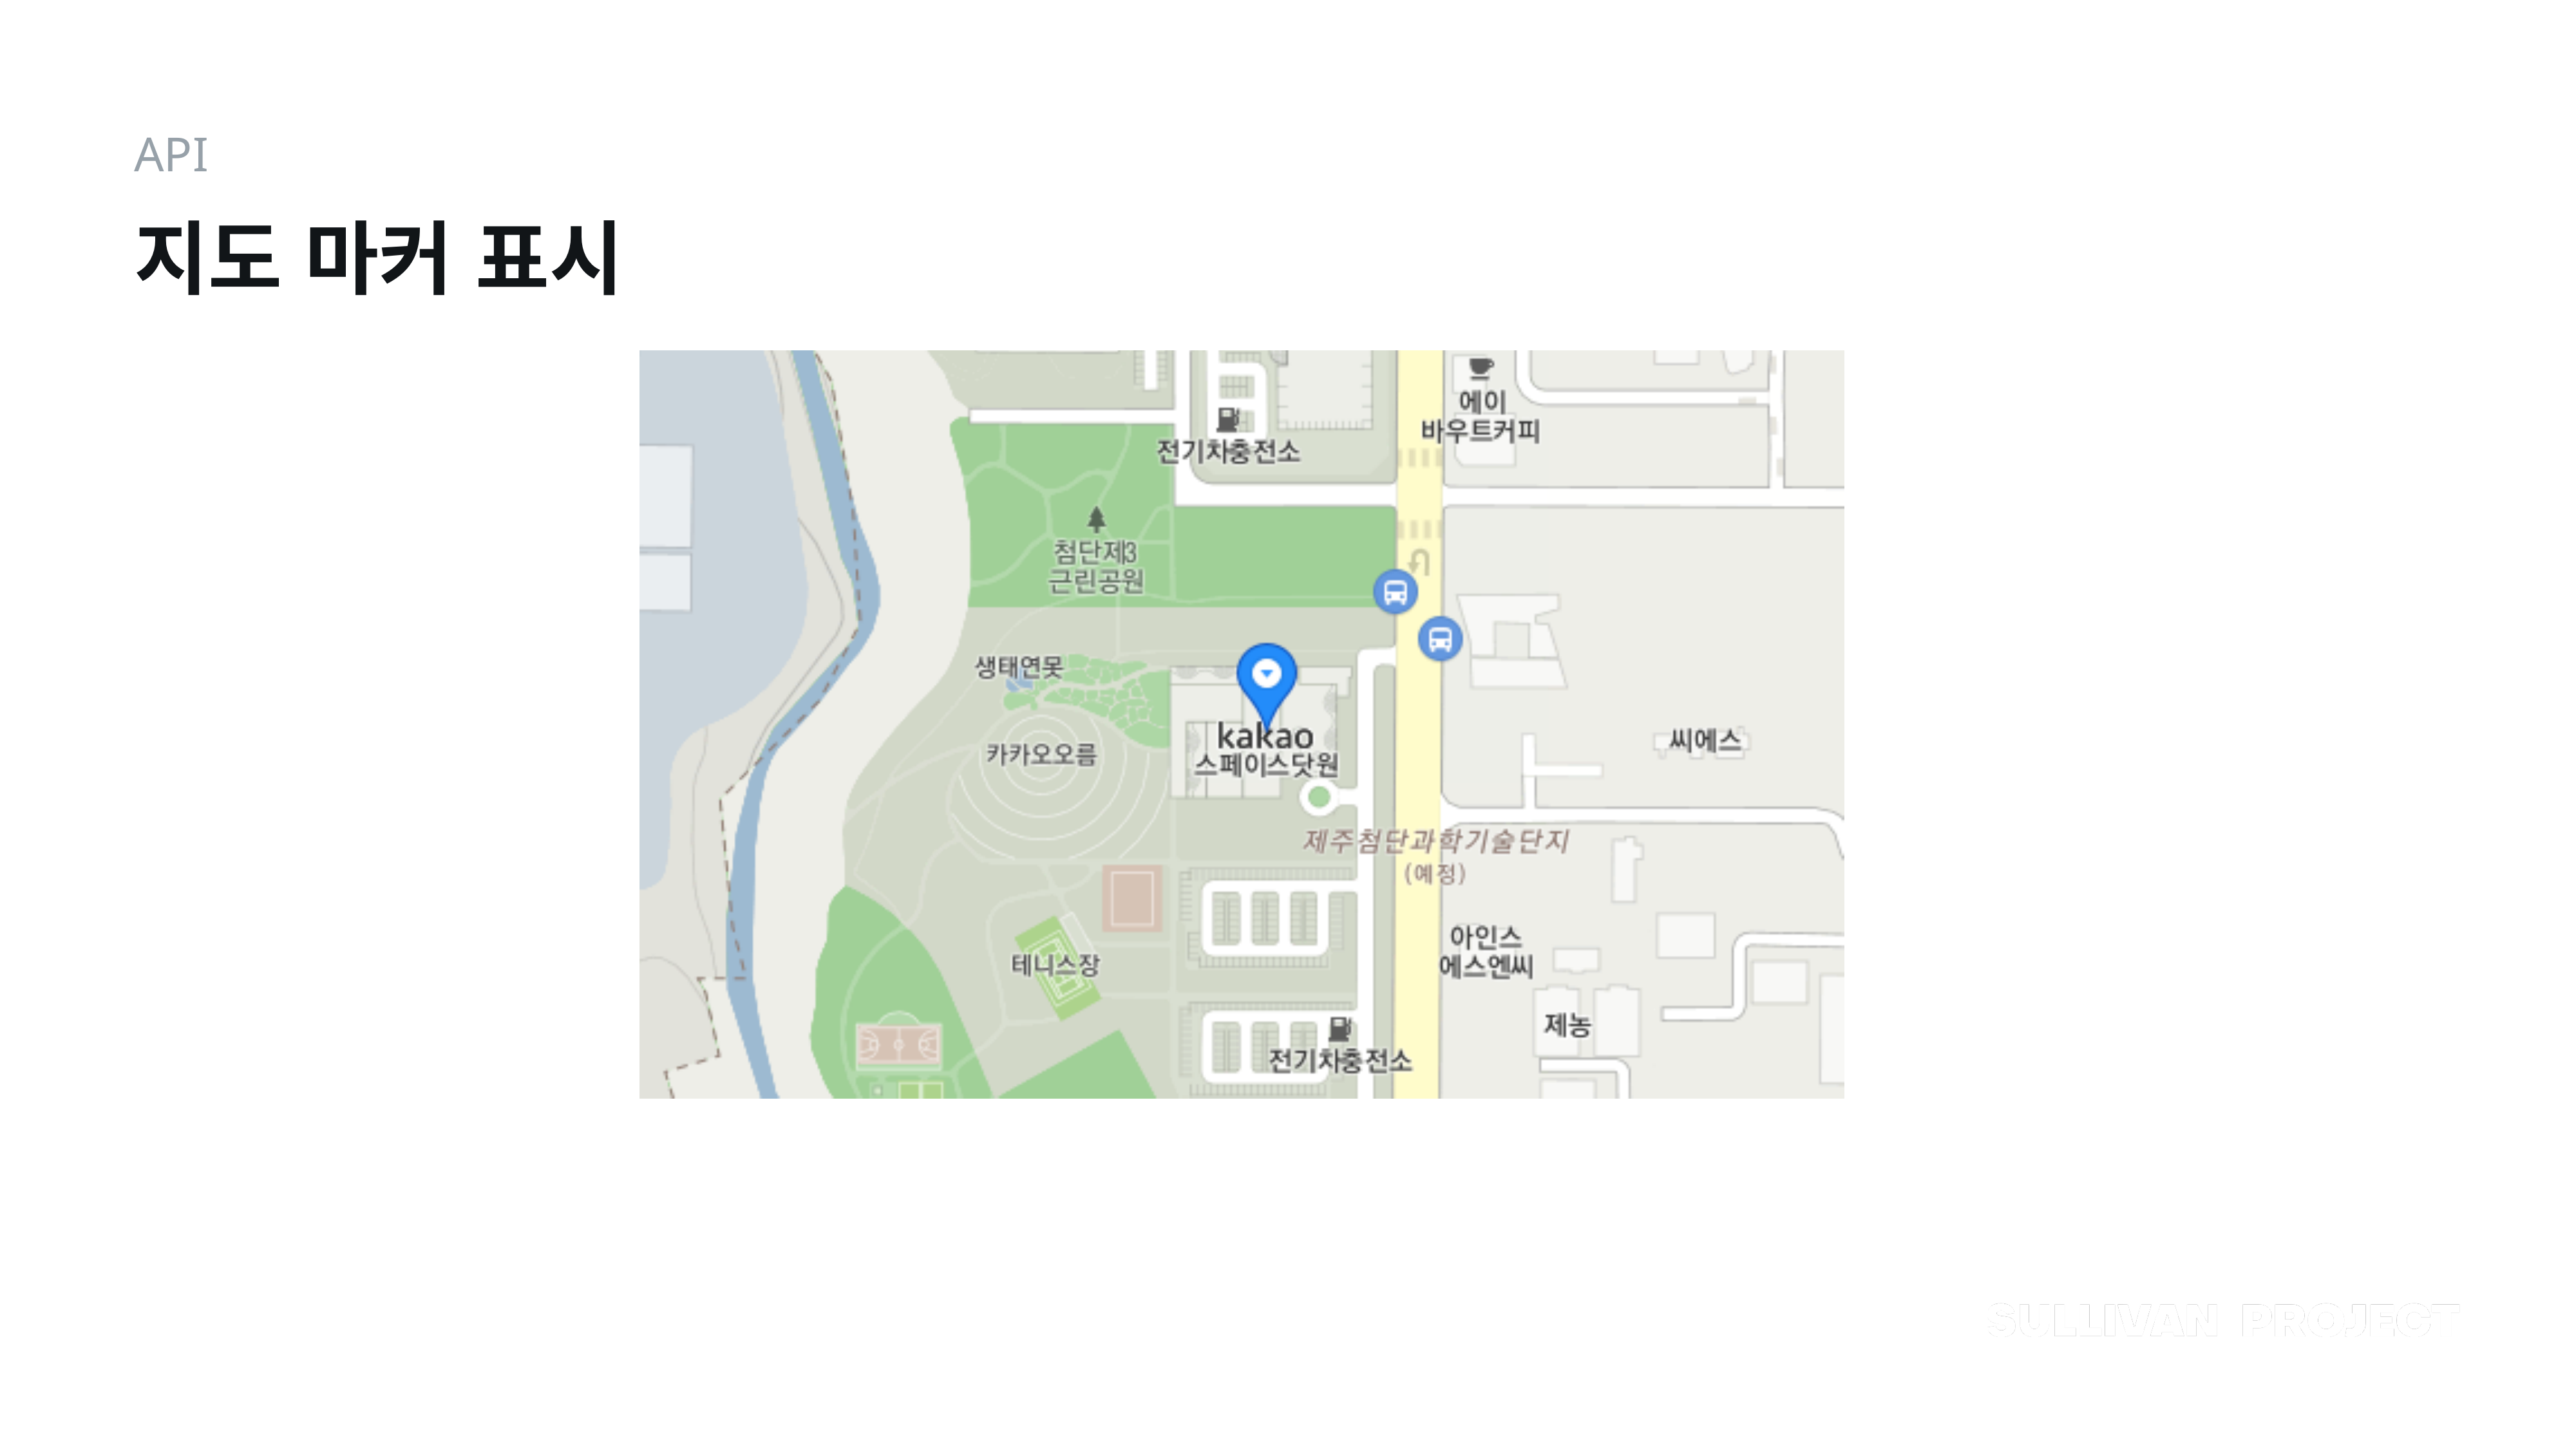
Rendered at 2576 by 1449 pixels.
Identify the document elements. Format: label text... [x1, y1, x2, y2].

picture [1987, 1297, 2465, 1338]
text_box API [128, 112, 694, 193]
text_box 지도 마커 표시 [129, 191, 1242, 321]
picture [639, 350, 1844, 1099]
